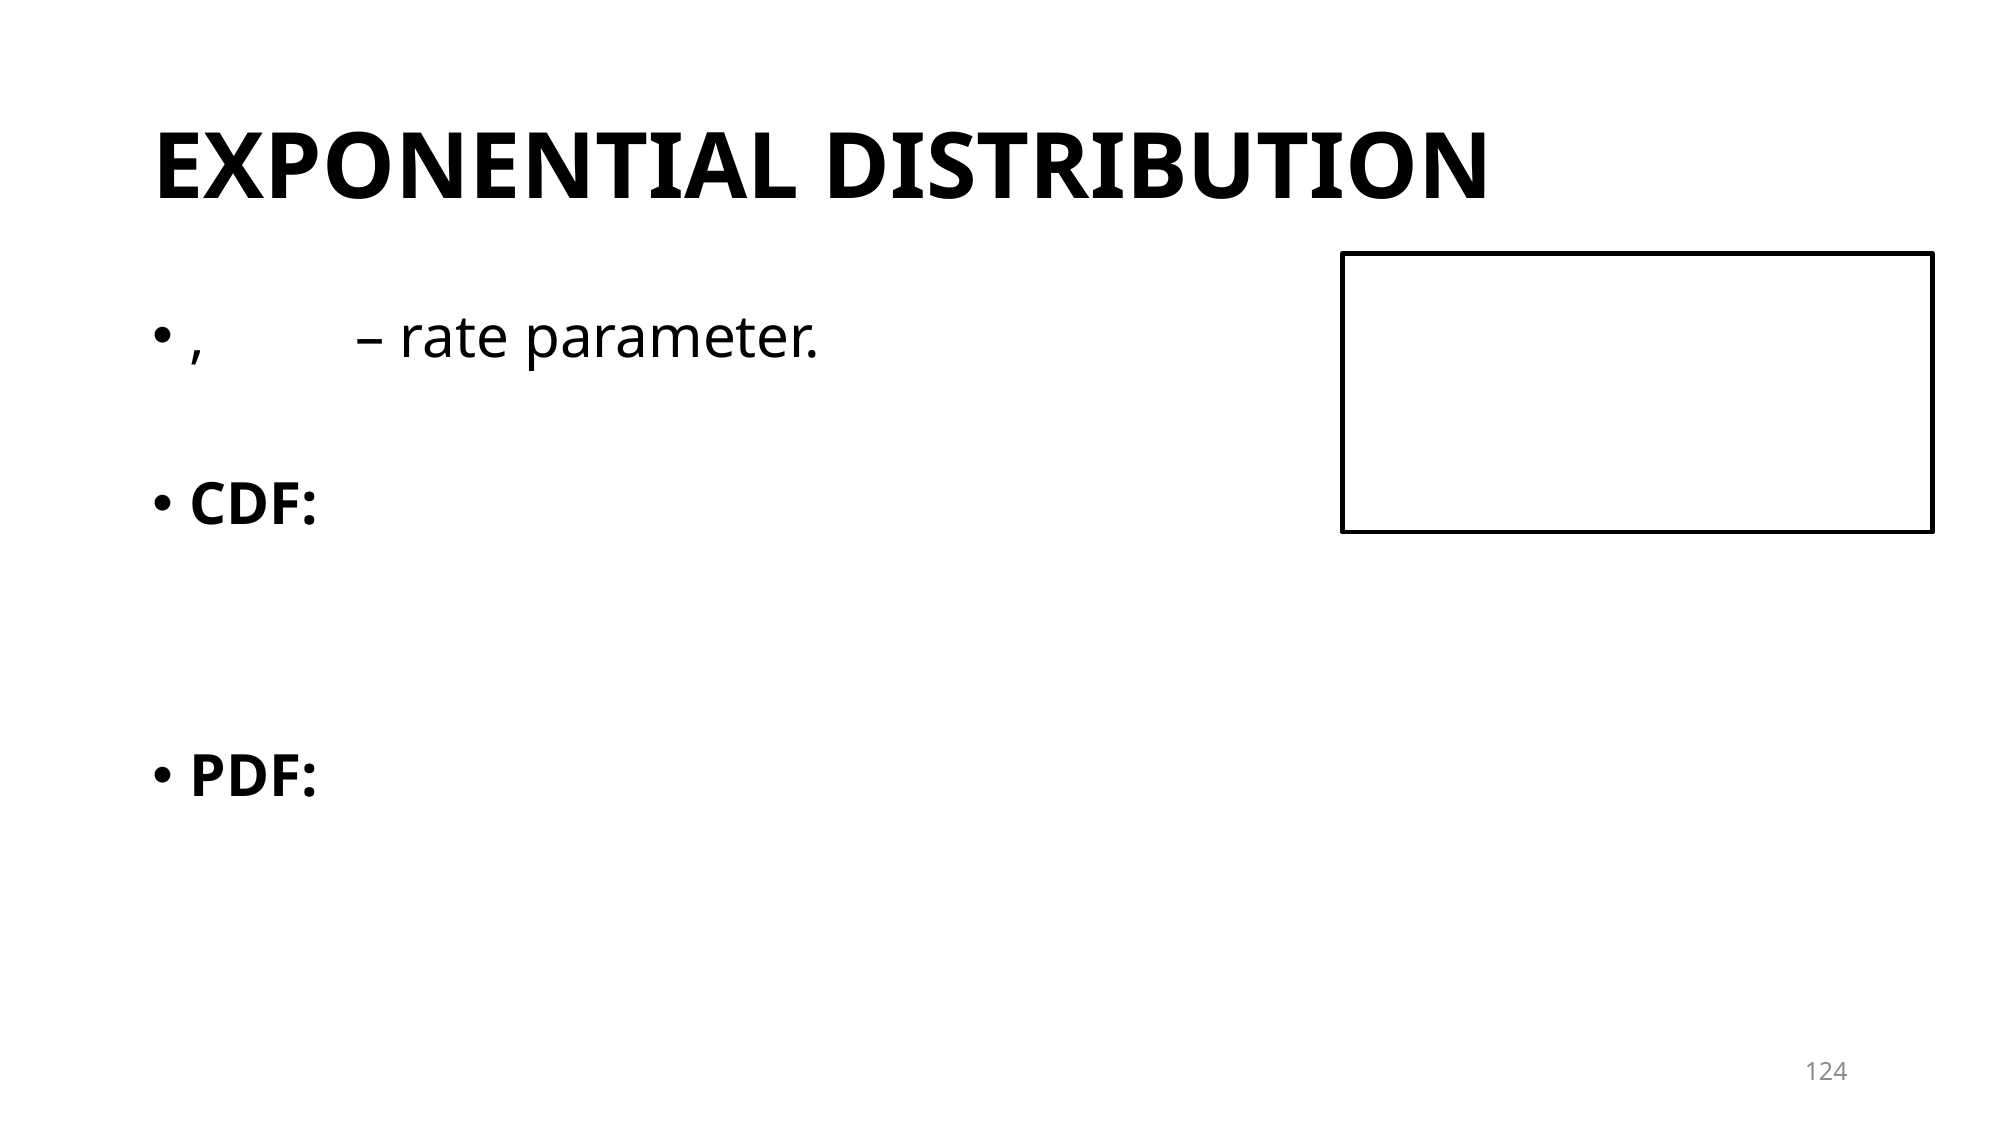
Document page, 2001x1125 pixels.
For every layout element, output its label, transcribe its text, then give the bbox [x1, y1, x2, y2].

title EXPONENTIAL DISTRIBUTION [137, 59, 1863, 278]
slide_number 124 [1412, 1042, 1863, 1103]
